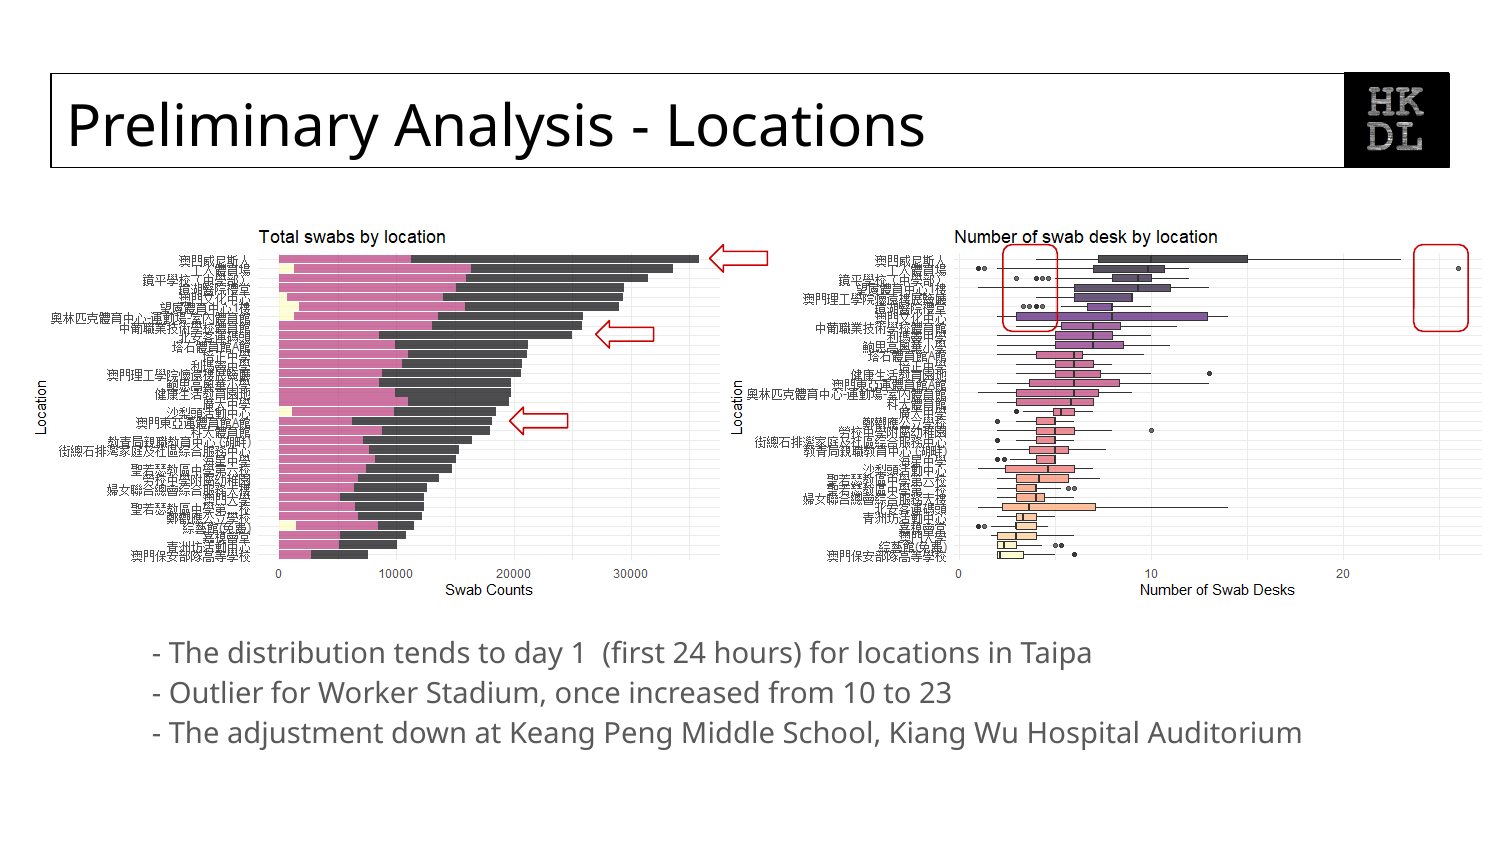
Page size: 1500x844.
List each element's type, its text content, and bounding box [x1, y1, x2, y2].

picture [26, 221, 1489, 606]
picture [1344, 72, 1450, 168]
title Preliminary Analysis - Locations [50, 73, 1342, 168]
text_box - The distribution tends to day 1 (first 24 hours) for locations in Taipa - Outlier for Worker Stadium, once increased from 10 to 23 - The adjustment down at Keang Peng Middle School, Kiang Wu Hospital Auditorium [136, 615, 1363, 765]
